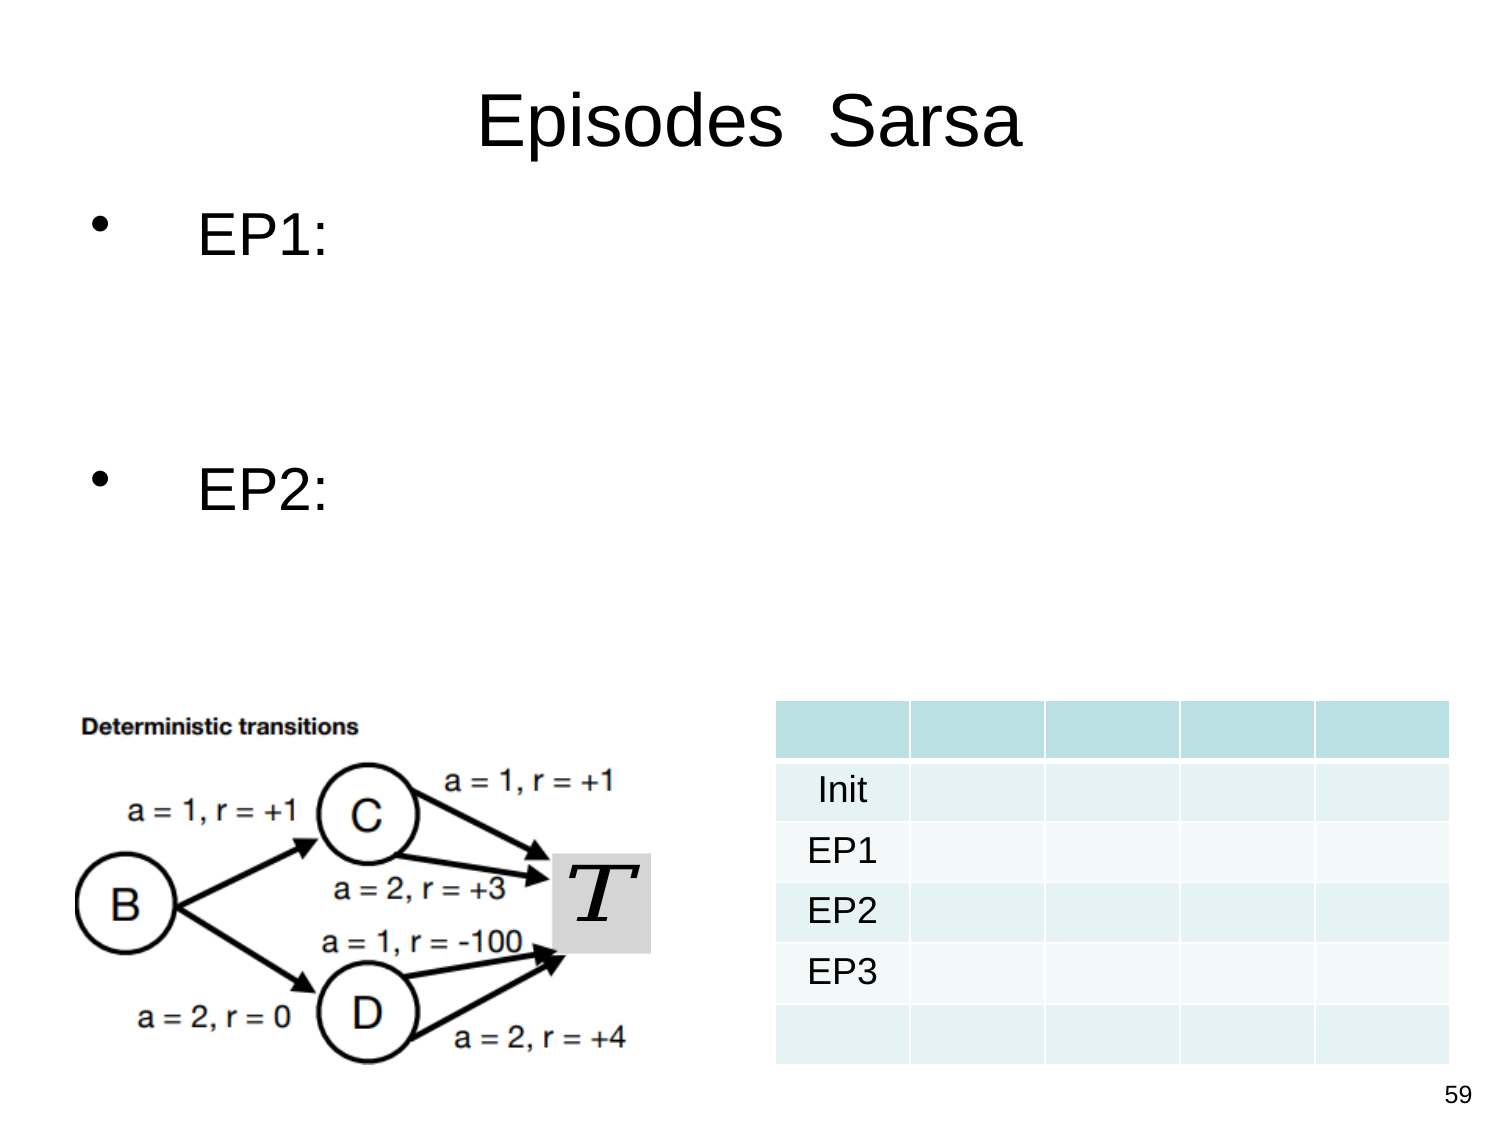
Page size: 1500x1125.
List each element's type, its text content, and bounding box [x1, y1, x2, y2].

slide_number 59 [1137, 1070, 1488, 1112]
picture [74, 716, 651, 1066]
